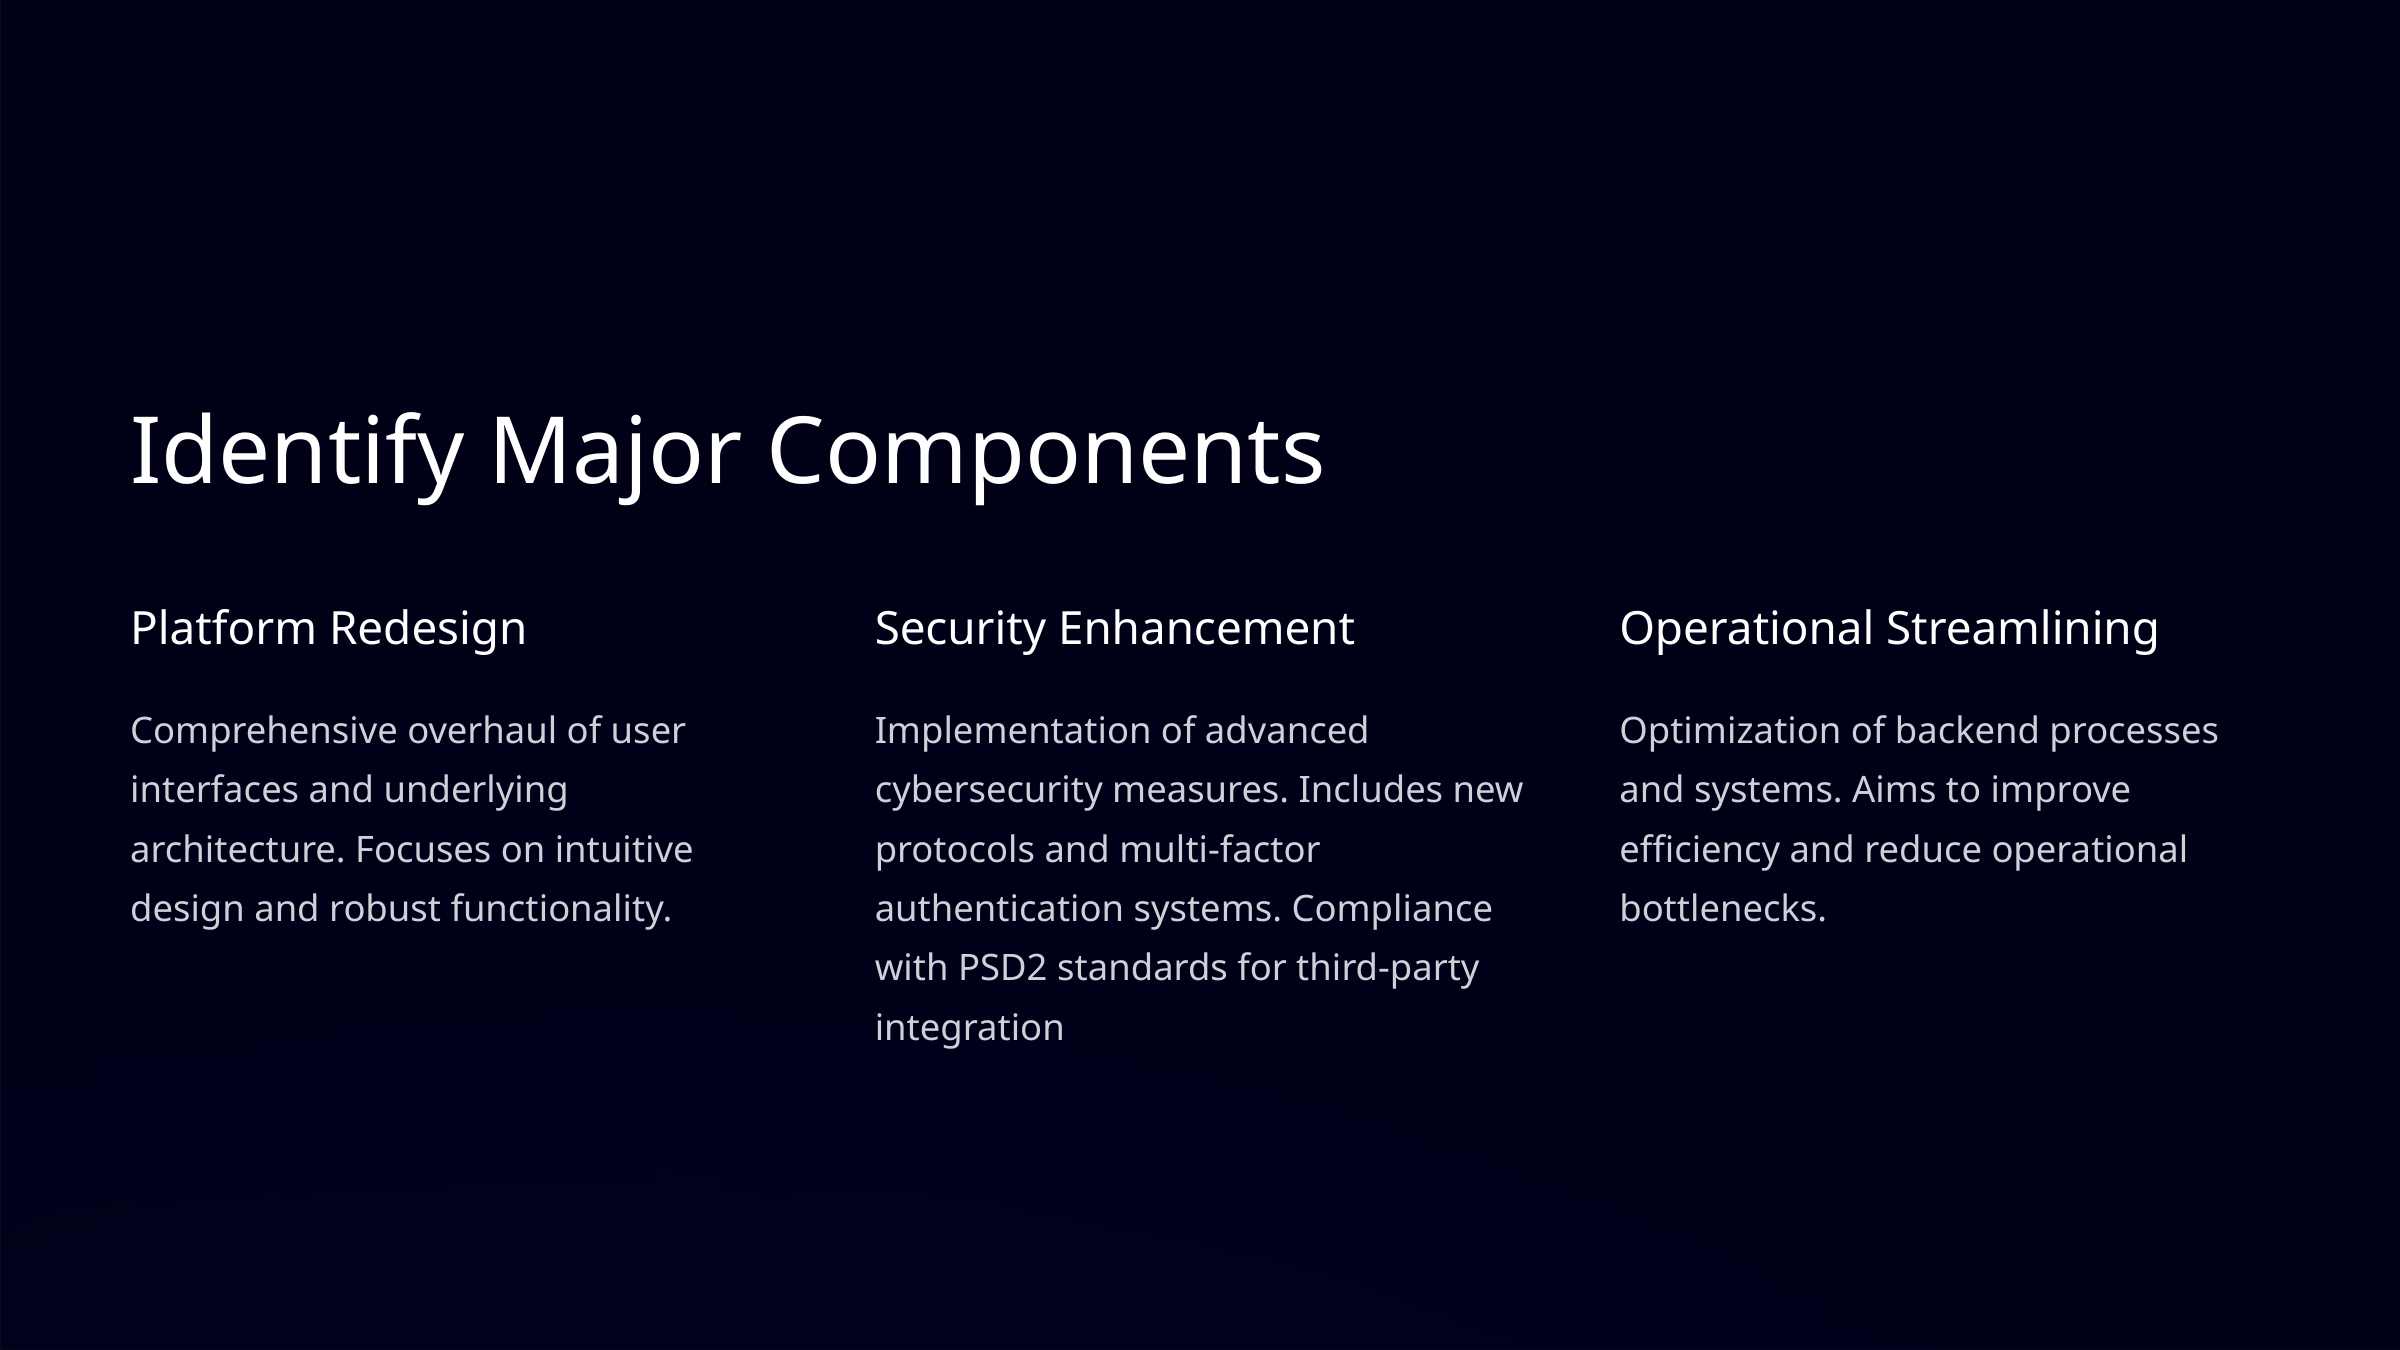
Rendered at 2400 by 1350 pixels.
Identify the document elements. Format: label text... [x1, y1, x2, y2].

text_box Operational Streamlining [1619, 596, 2136, 655]
text_box Optimization of backend processes and systems. Aims to improve efficiency and reduce operational bottlenecks. [1619, 691, 2272, 930]
text_box Identify Major Components [130, 386, 1263, 504]
text_box Security Enhancement [874, 596, 1341, 655]
text_box Platform Redesign [130, 596, 596, 655]
text_box Implementation of advanced cybersecurity measures. Includes new protocols and multi-factor authentication systems. Compliance with PSD2 standards for third-party integration [874, 691, 1528, 1069]
text_box Comprehensive overhaul of user interfaces and underlying architecture. Focuses on intuitive design and robust functionality. [130, 691, 783, 930]
